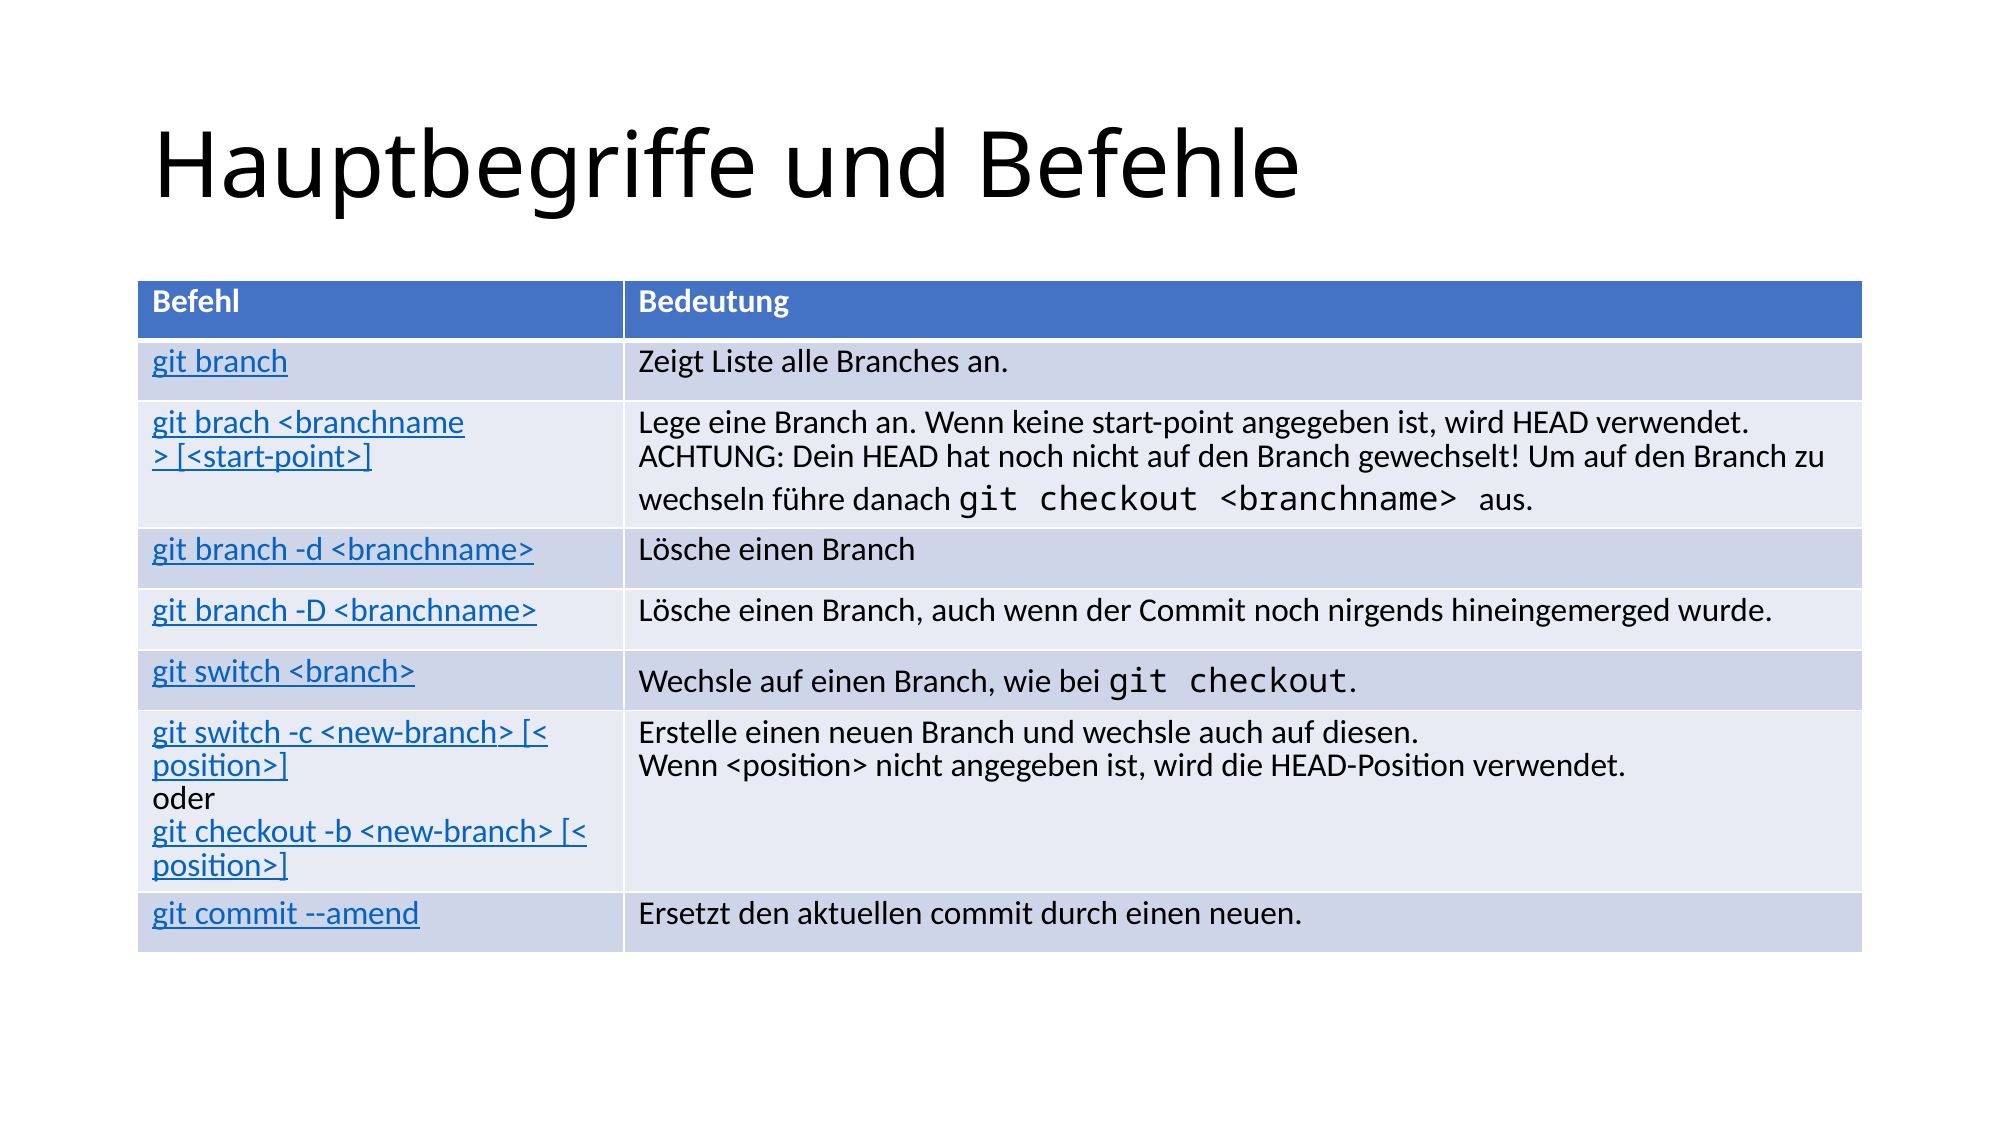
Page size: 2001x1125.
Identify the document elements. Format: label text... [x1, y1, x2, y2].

table_cell Erstelle einen neuen Branch und wechsle auch auf diesen. Wenn <position> nicht angegeben ist, wird die HEAD-Position verwendet. [625, 711, 1862, 891]
table_cell Ersetzt den aktuellen commit durch einen neuen. [625, 893, 1862, 952]
table_cell Lege eine Branch an. Wenn keine start-point angegeben ist, wird HEAD verwendet. ACHTUNG: Dein HEAD hat noch nicht auf den Branch gewechselt! Um auf den Branch zu wechseln führe danach git checkout <branchname> aus. [625, 402, 1862, 527]
table_cell Lösche einen Branch, auch wenn der Commit noch nirgends hineingemerged wurde. [625, 590, 1862, 649]
table_cell git branch -D <branchname> [138, 590, 623, 649]
table_cell git branch -d <branchname> [138, 529, 623, 588]
table_cell git brach <branchname> [<start-point>] [138, 402, 623, 527]
table_header Bedeutung [625, 281, 1862, 338]
table_cell git switch -c <new-branch> [<position>] oder git checkout -b <new-branch> [<position>] [138, 711, 623, 891]
title Hauptbegriffe und Befehle [137, 58, 1863, 277]
table_cell Lösche einen Branch [625, 529, 1862, 588]
table_cell git branch [138, 343, 623, 400]
table_cell Wechsle auf einen Branch, wie bei git checkout. [625, 651, 1862, 710]
table_cell Zeigt Liste alle Branches an. [625, 343, 1862, 400]
table_cell git switch <branch> [138, 651, 623, 710]
table_cell git commit --amend [138, 893, 623, 952]
table_header Befehl [138, 281, 623, 338]
